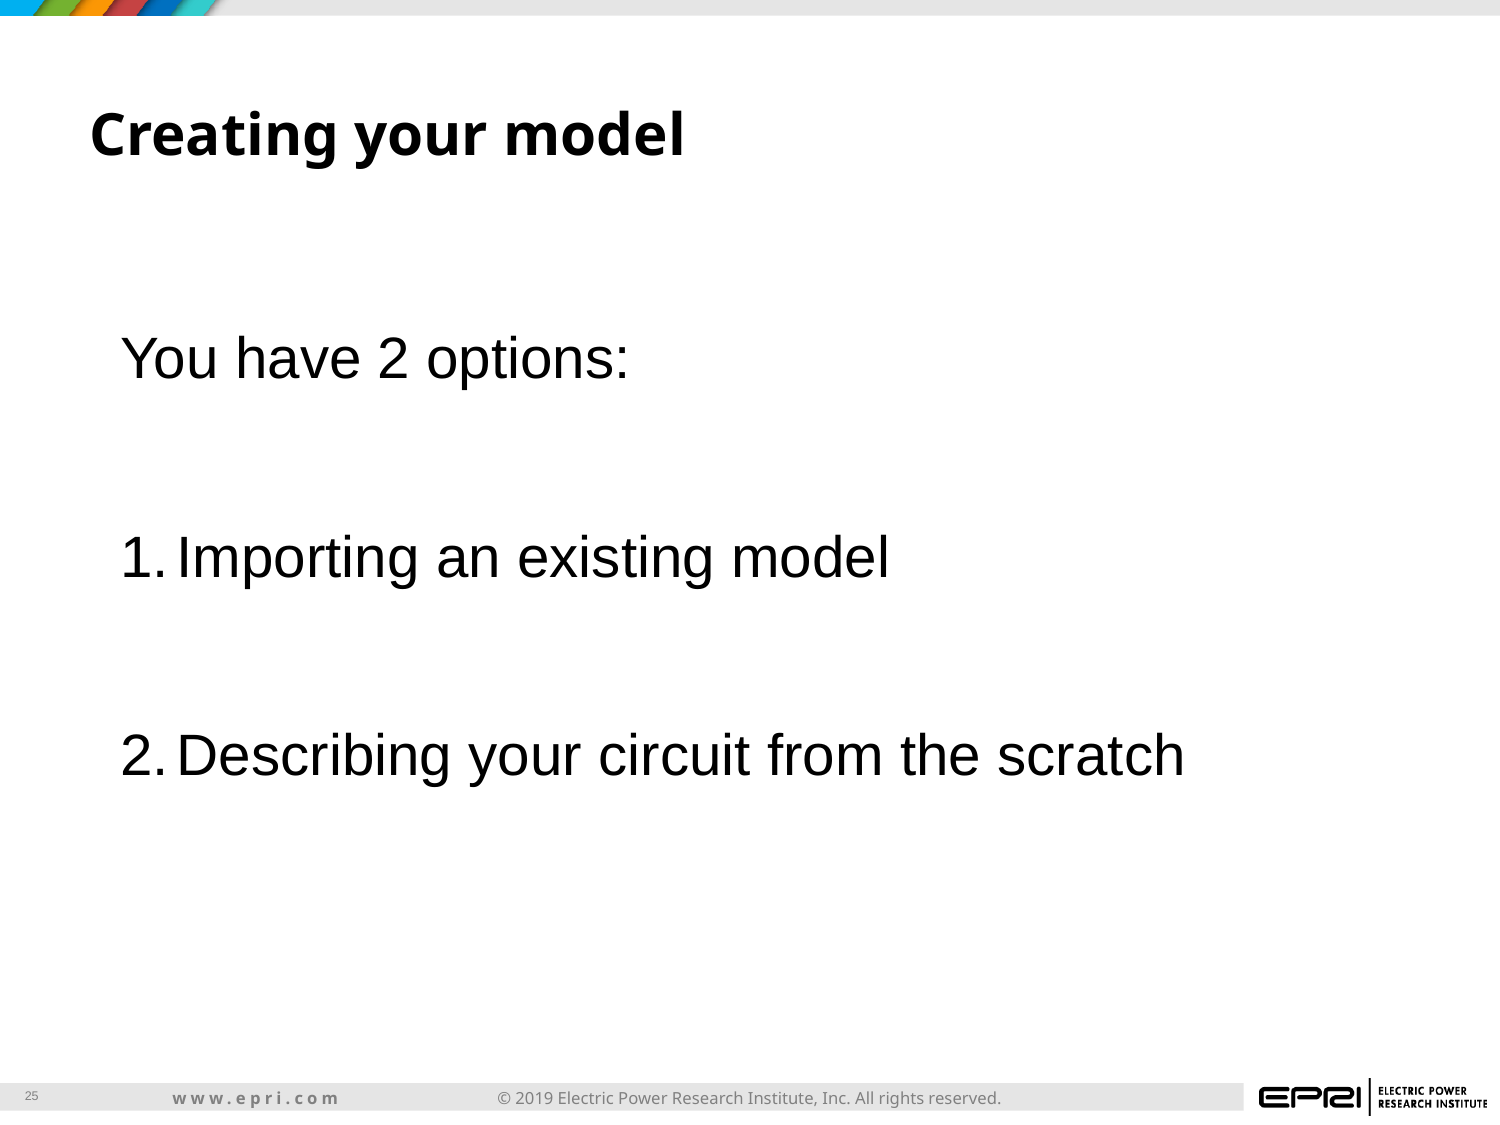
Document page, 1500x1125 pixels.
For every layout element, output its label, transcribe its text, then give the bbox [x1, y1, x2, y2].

picture [1259, 1078, 1487, 1116]
title Creating your model [74, 89, 1425, 278]
picture [34, 0, 268, 16]
text_box You have 2 options: Importing an existing model Describing your circuit from the scratch [105, 313, 1394, 795]
